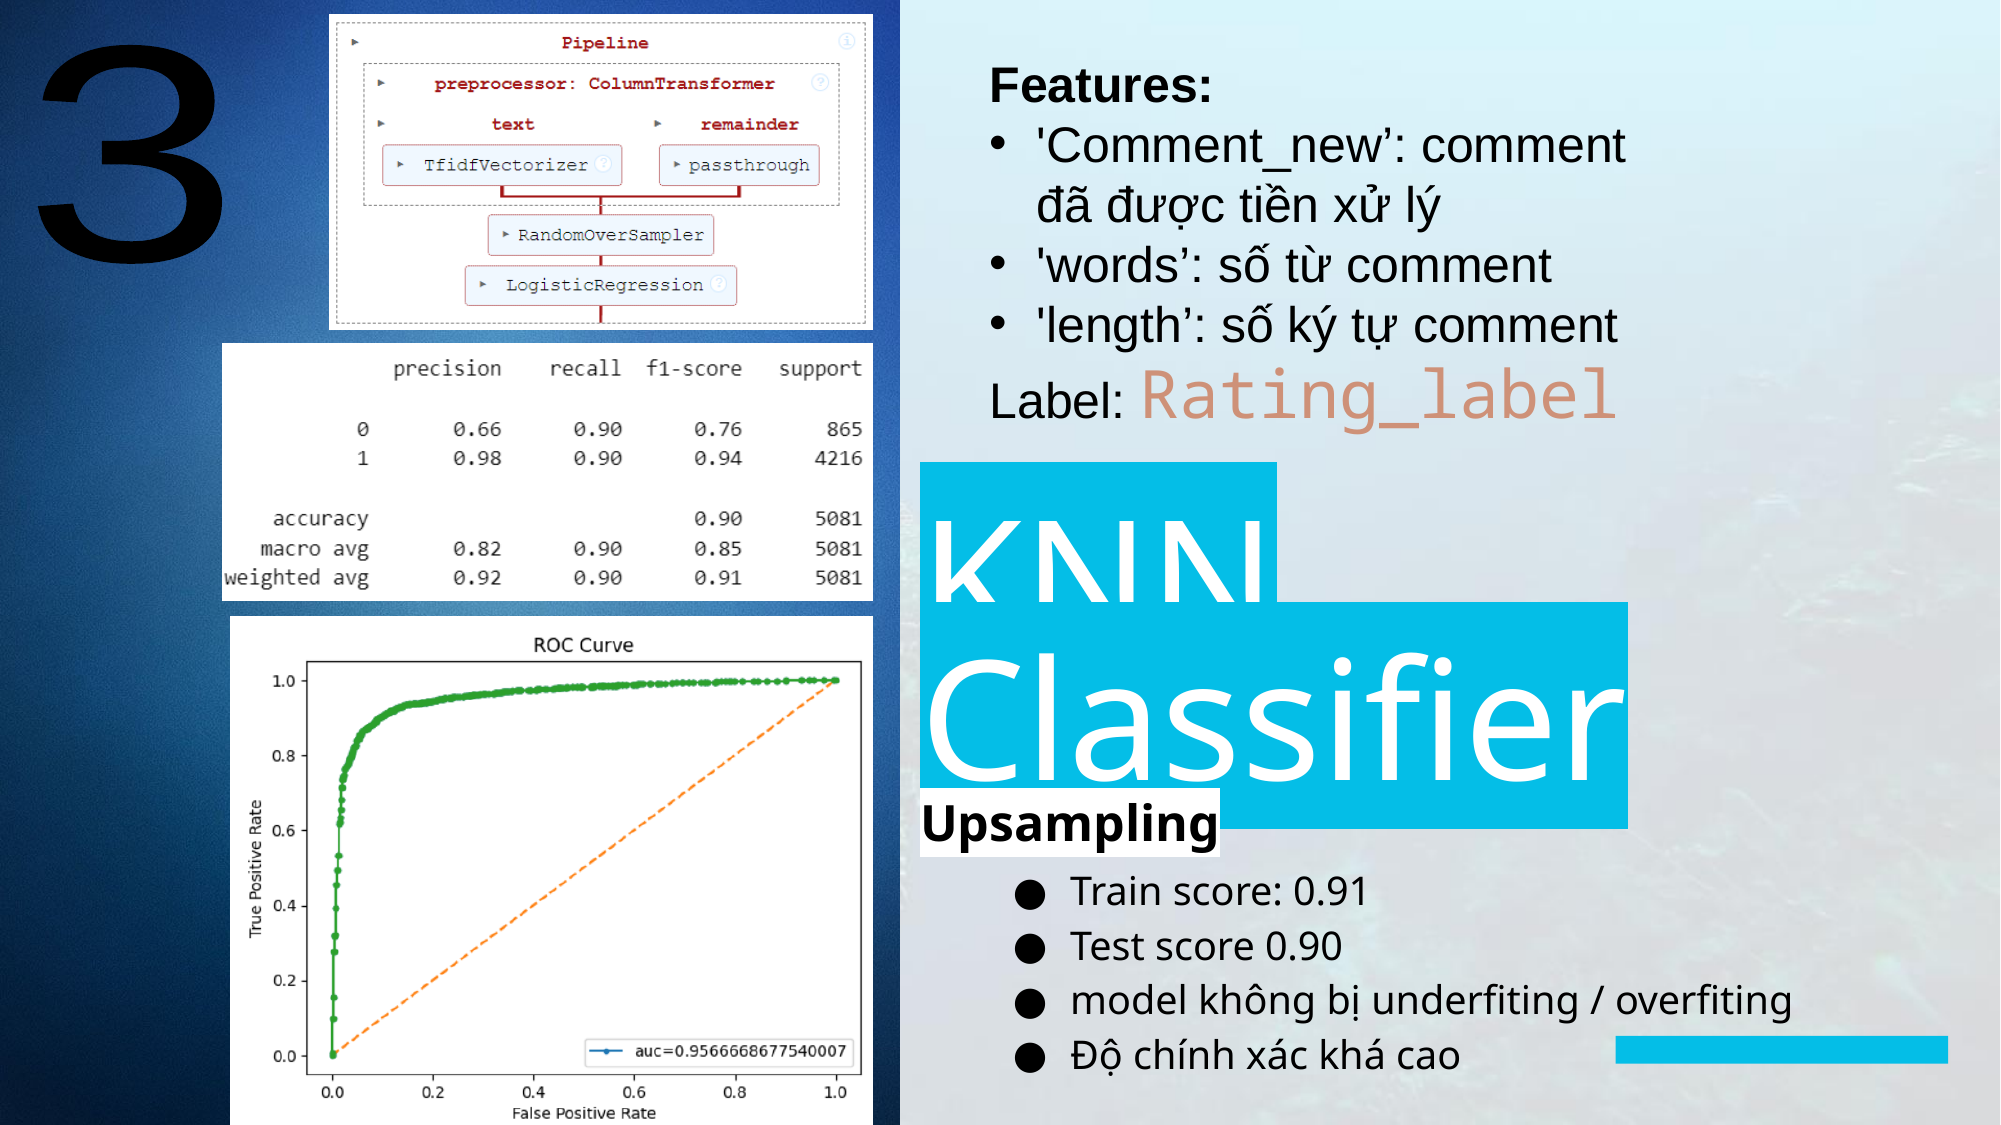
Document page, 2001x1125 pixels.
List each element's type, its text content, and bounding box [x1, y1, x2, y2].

picture [0, 0, 2001, 1125]
text_box Features: 'Comment_new’: comment đã được tiền xử lý 'words’: số từ comment 'length’: số ký tự comment Label: Rating_label [975, 44, 1671, 500]
list Train score: 0.91 Test score 0.90 model không bị underfiting / overfiting Độ chính xác khá cao [975, 838, 1938, 1113]
title KNN Classifier Upsampling [904, 361, 1897, 878]
